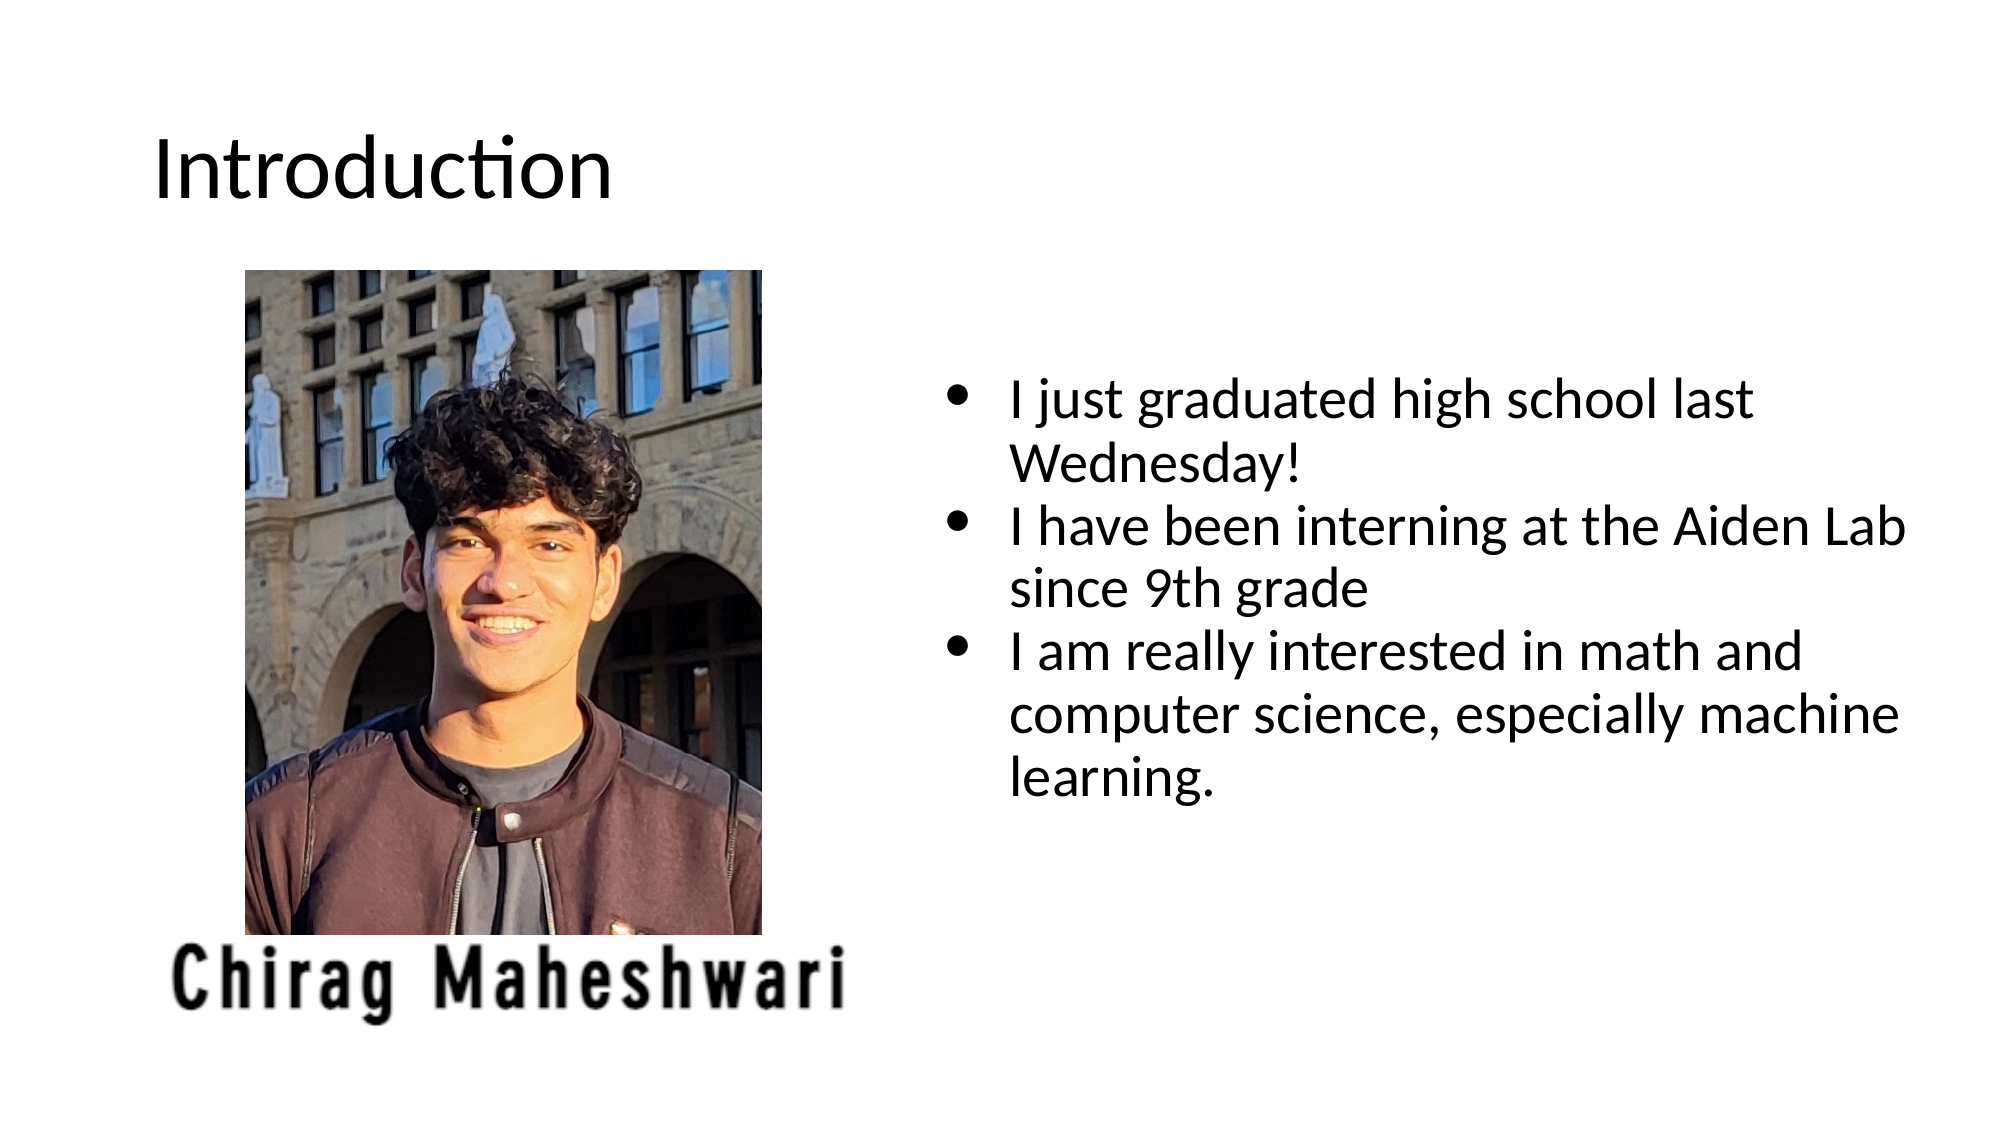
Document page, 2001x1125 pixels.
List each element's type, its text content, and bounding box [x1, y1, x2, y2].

picture [87, 269, 920, 1092]
title Introduction [137, 59, 1863, 278]
list I just graduated high school last Wednesday! I have been interning at the Aiden Lab since 9th grade I am really interested in math and computer science, especially machine learning. [919, 361, 1923, 915]
